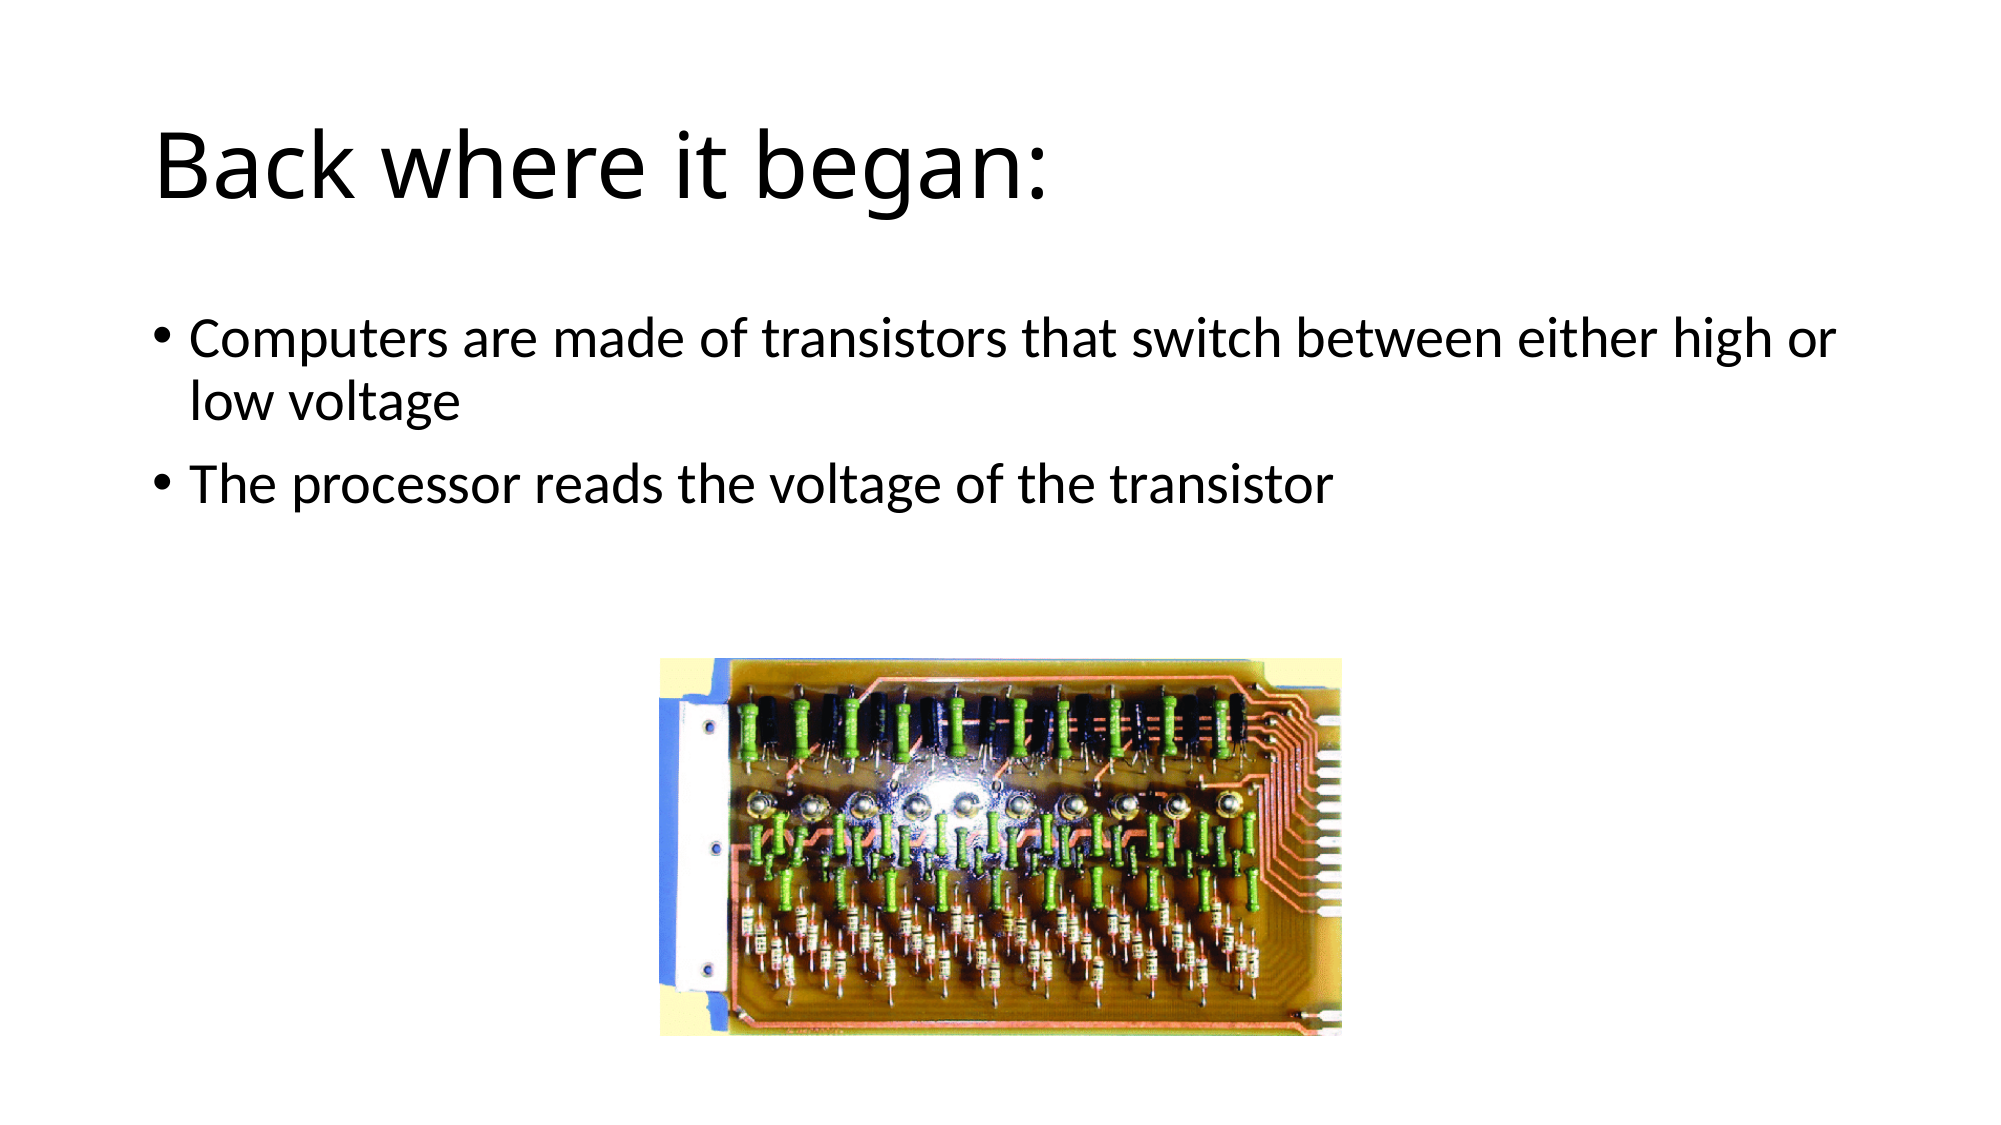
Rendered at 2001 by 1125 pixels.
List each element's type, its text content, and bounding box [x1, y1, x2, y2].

picture [658, 657, 1342, 1036]
list Computers are made of transistors that switch between either high or low voltage The processor reads the voltage of the transistor [137, 299, 1863, 1014]
title Back where it began: [137, 59, 1863, 278]
